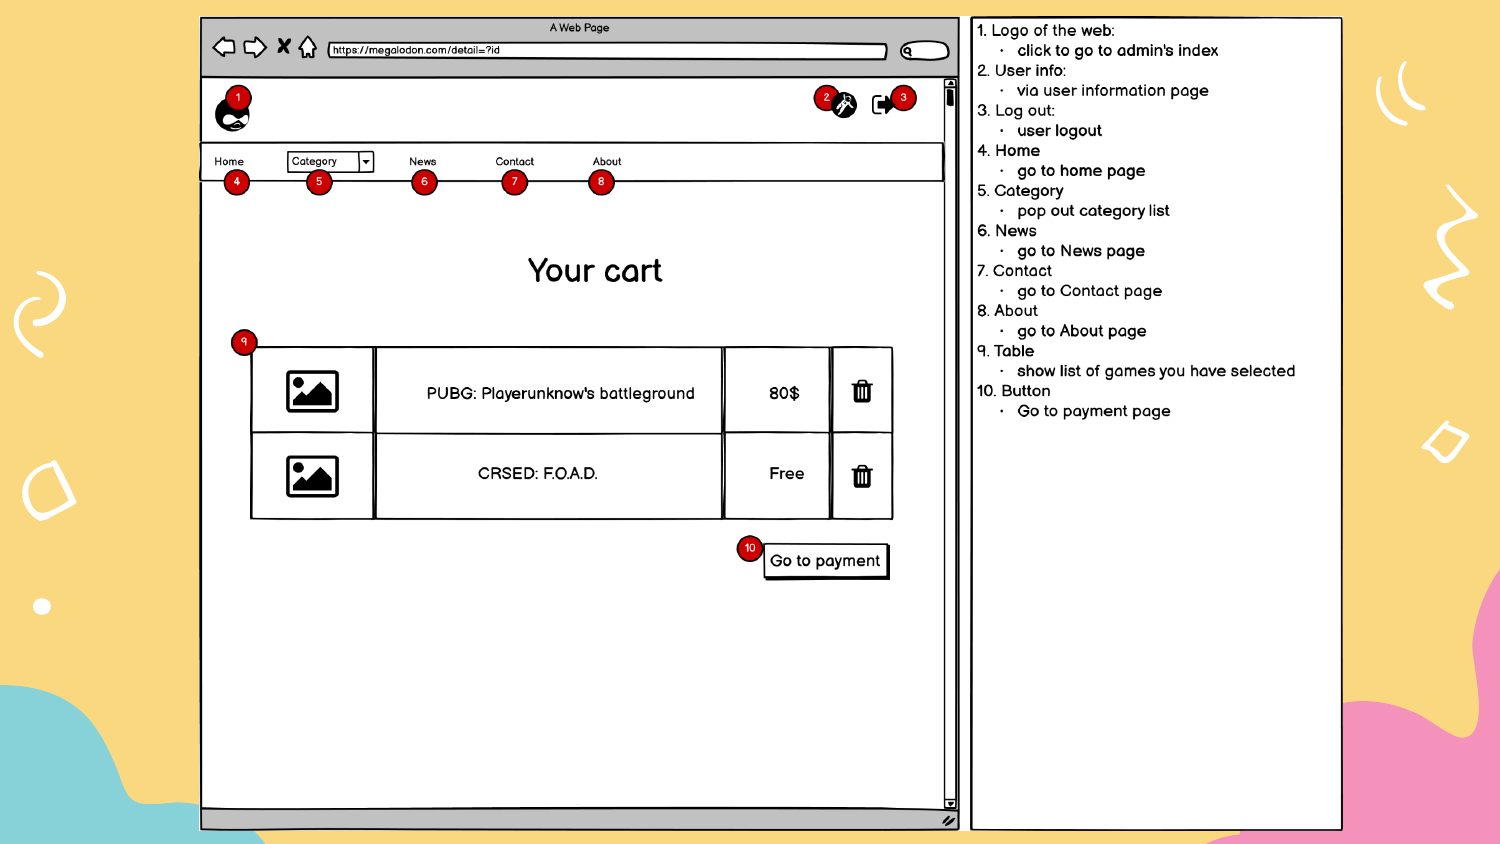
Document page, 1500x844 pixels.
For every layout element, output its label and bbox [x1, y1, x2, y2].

picture [199, 16, 1343, 831]
